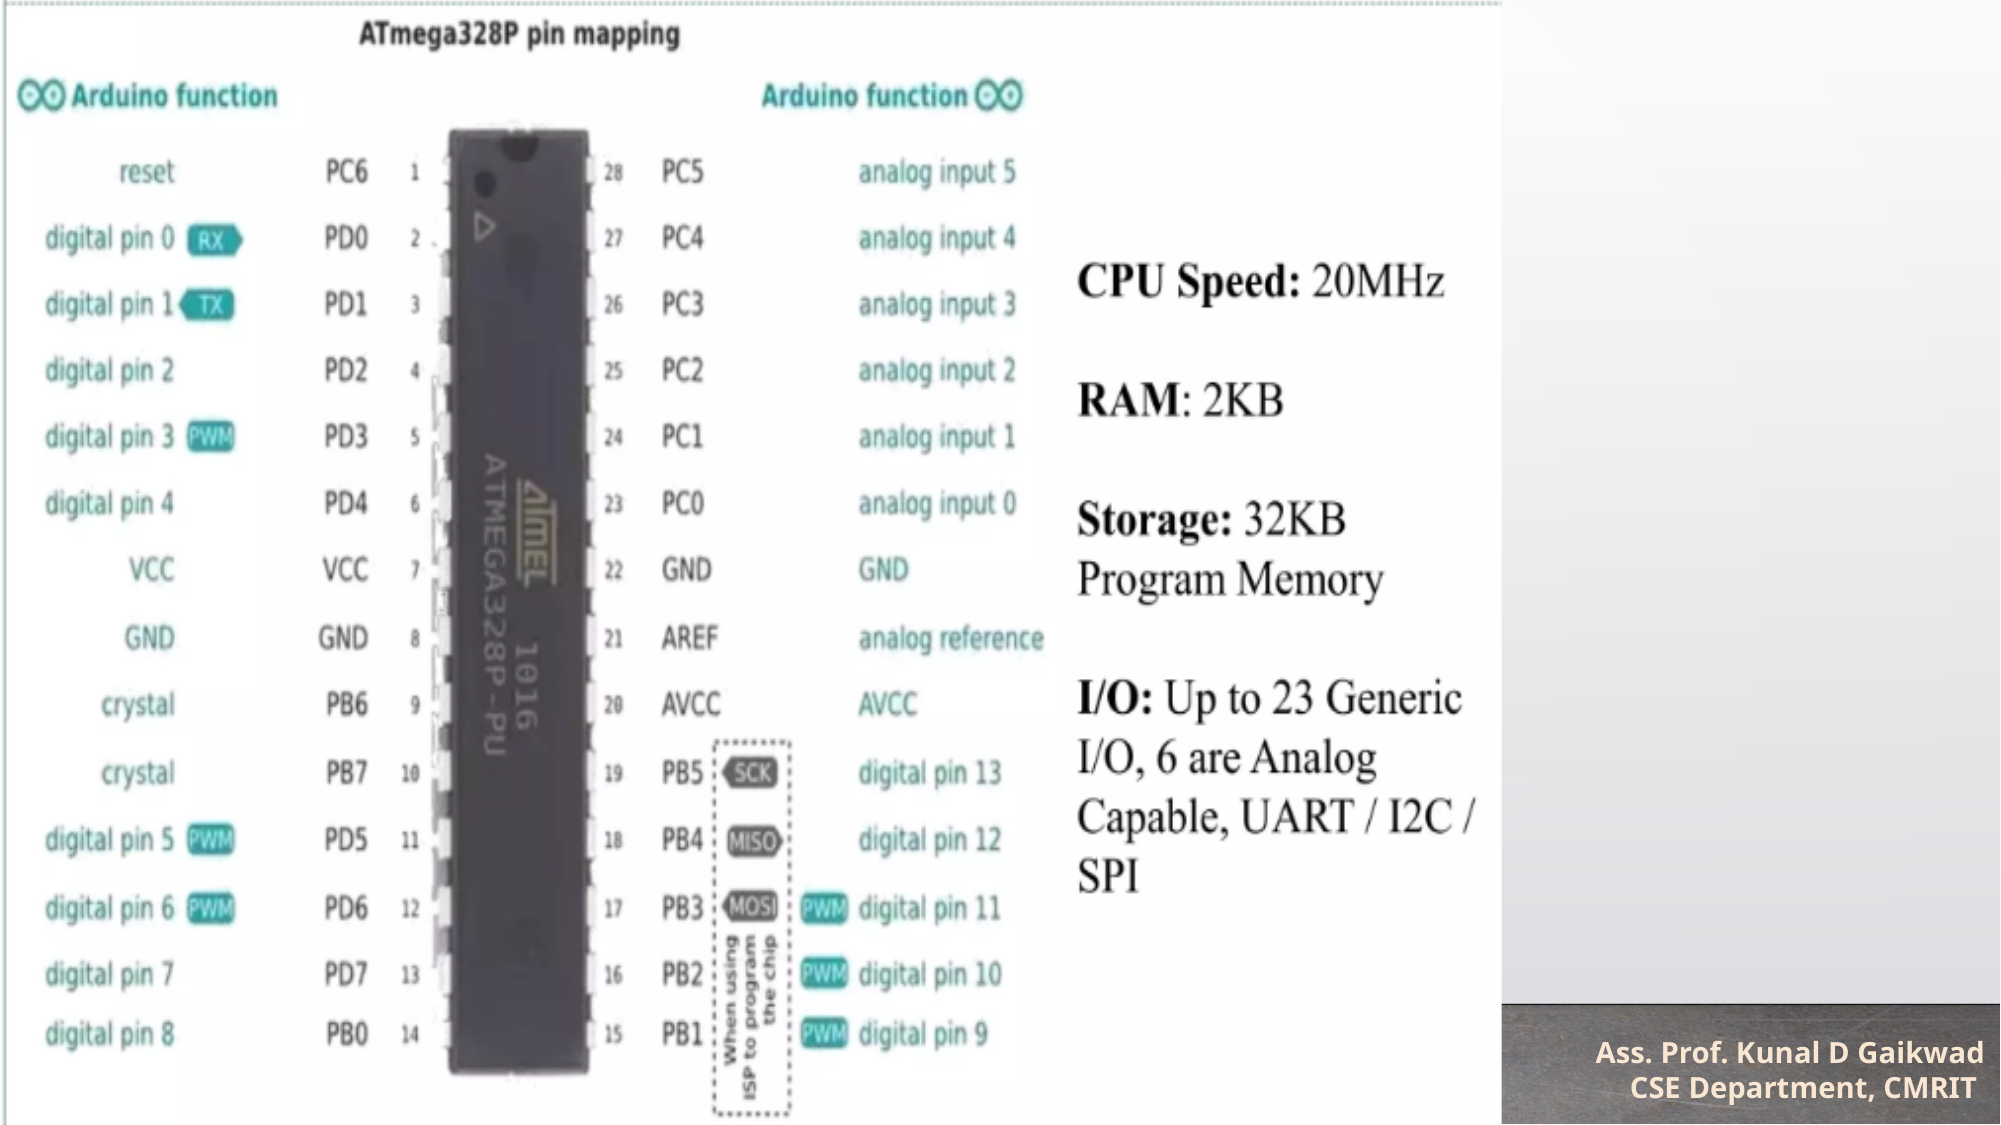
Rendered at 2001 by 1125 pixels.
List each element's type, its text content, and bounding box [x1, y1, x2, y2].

picture [0, 0, 2000, 1125]
text_box Ass. Prof. Kunal D Gaikwad CSE Department, CMRIT [1502, 1026, 2000, 1125]
